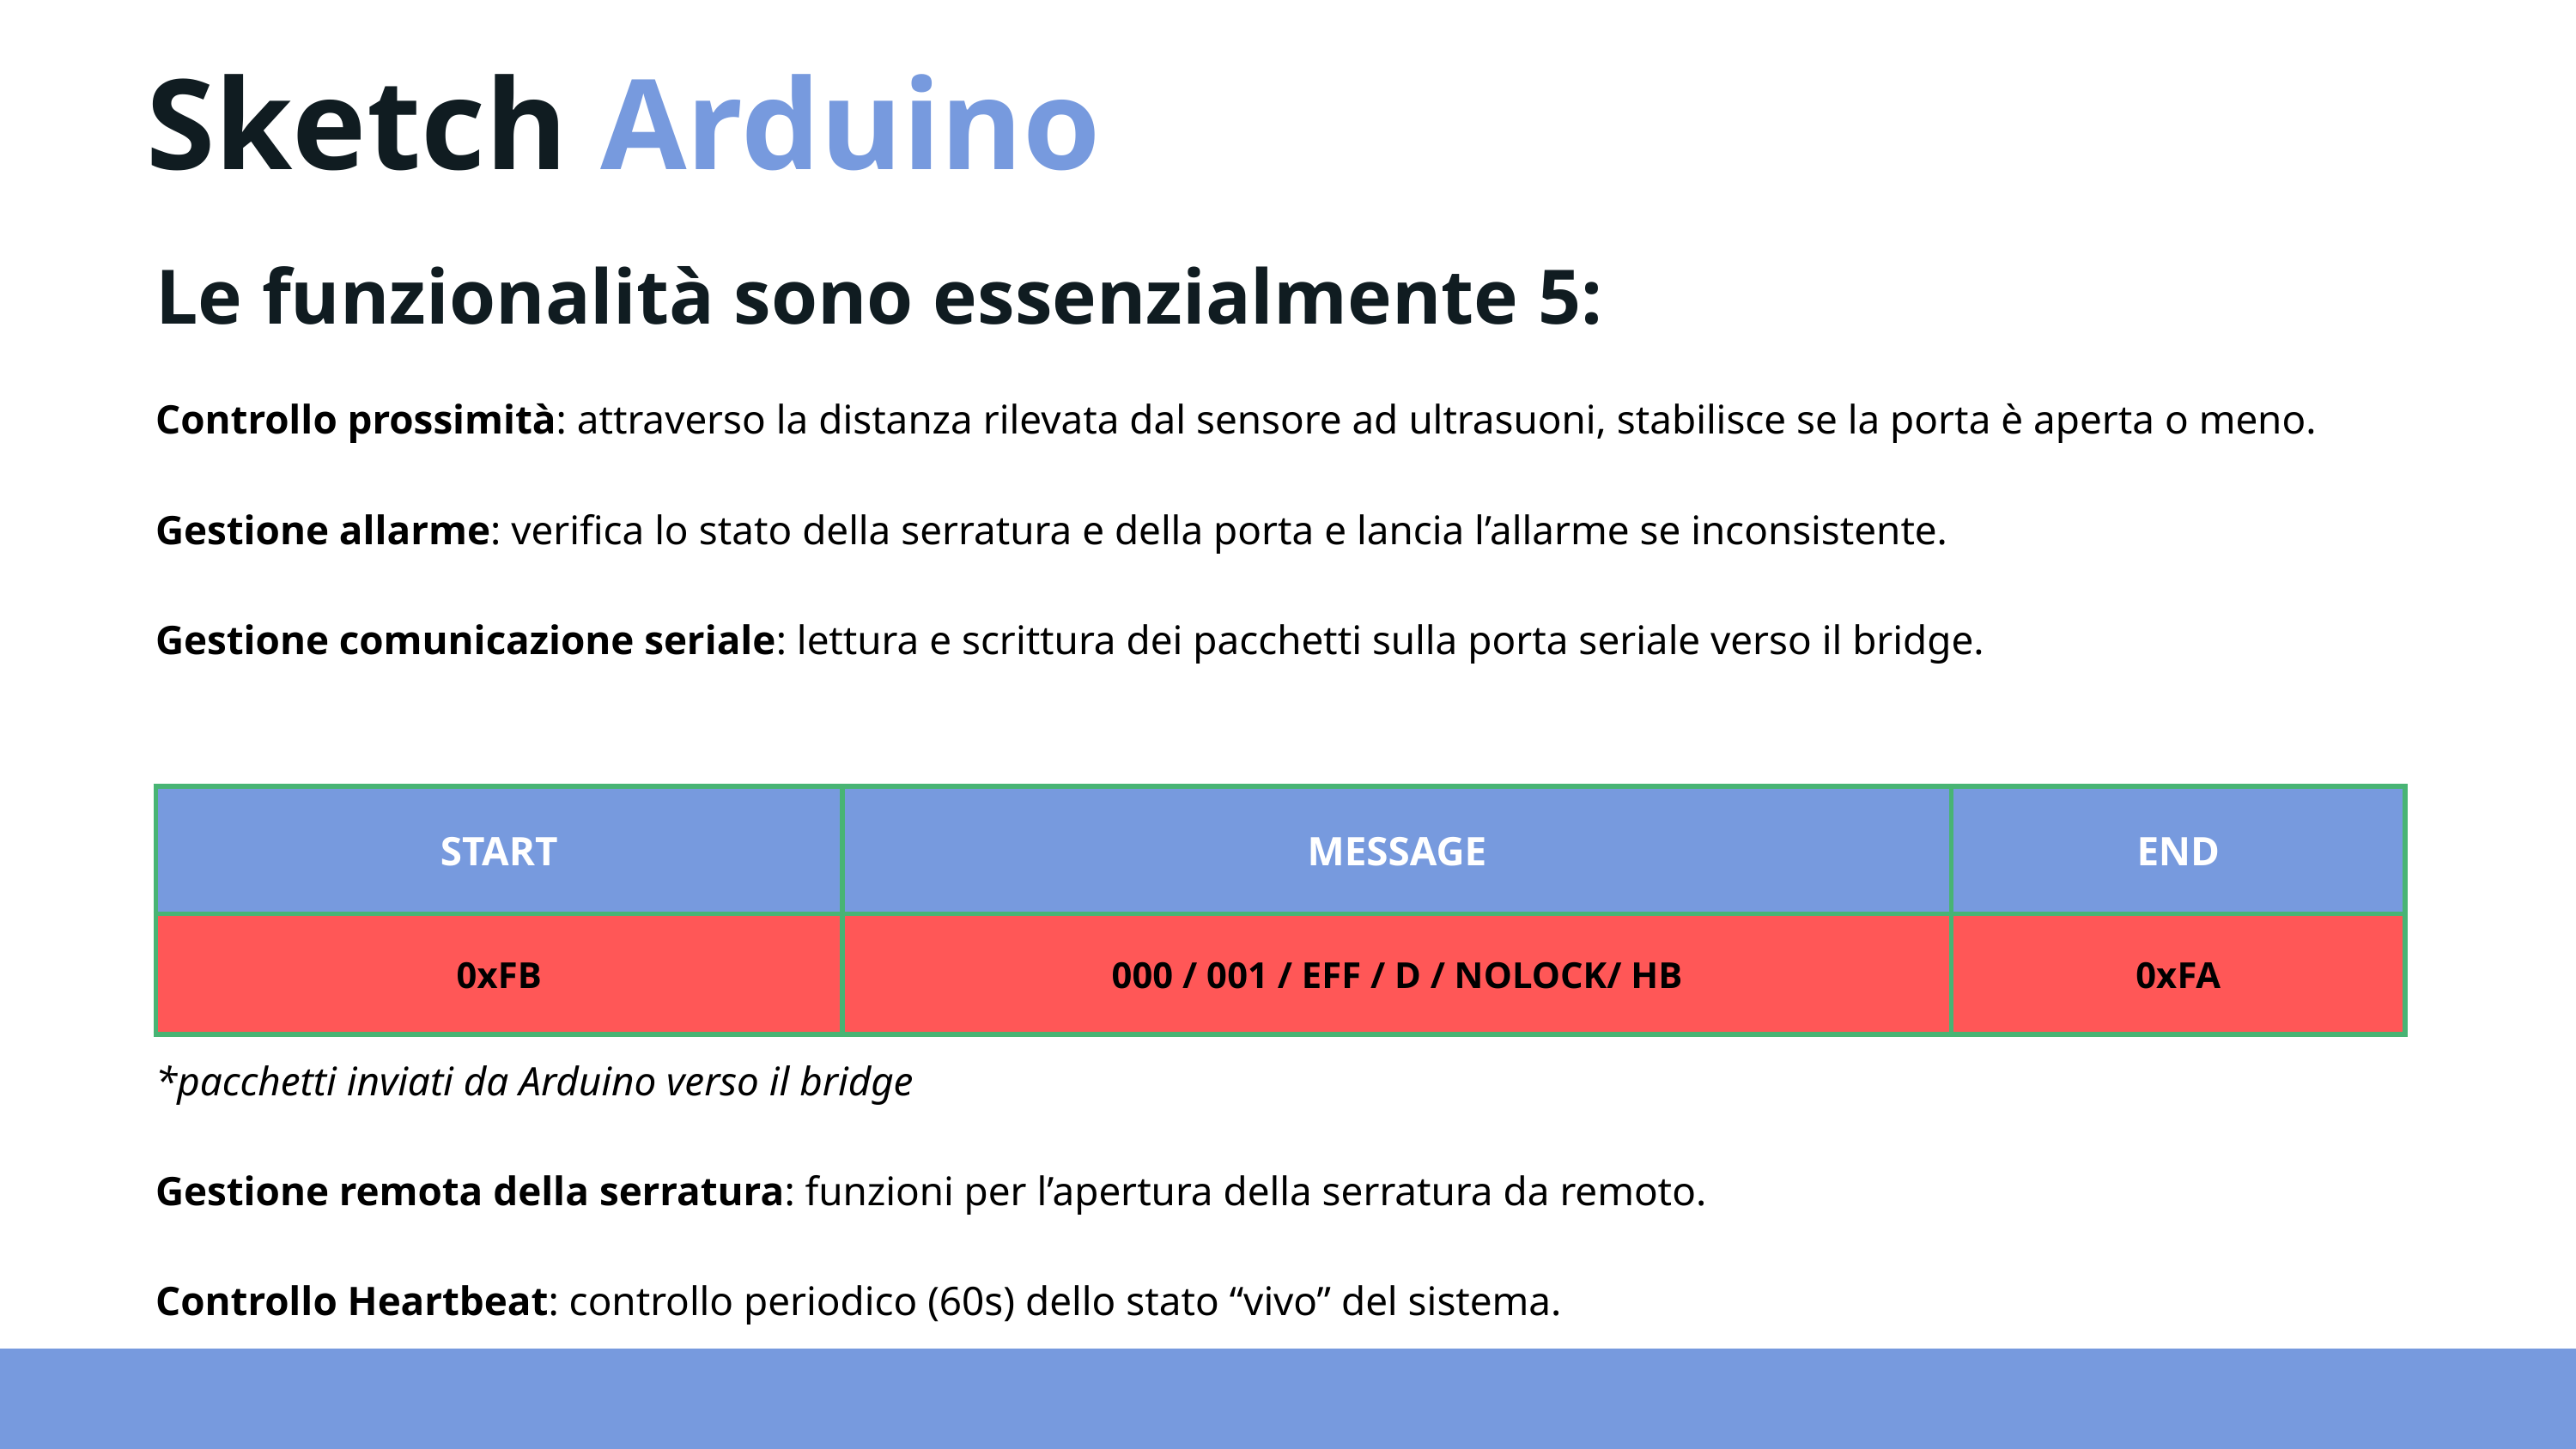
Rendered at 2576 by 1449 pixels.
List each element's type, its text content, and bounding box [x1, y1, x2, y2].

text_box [0, 1348, 2576, 1449]
text_box Controllo prossimità: attraverso la distanza rilevata dal sensore ad ultrasuoni, stabilisce se la porta è aperta o meno. Gestione allarme: verifica lo stato della serratura e della porta e lancia l’allarme se inconsistente. Gestione comunicazione seriale: lettura e scrittura dei pacchetti sulla porta seriale verso il bridge. *pacchetti inviati da Arduino verso il bridge Gestione remota della serratura: funzioni per l’apertura della serratura da remoto. Controllo Heartbeat: controllo periodico (60s) dello stato “vivo” del sistema. [155, 386, 2442, 1324]
table_cell 000 / 001 / EFF / D / NOLOCK/ HB [845, 916, 1949, 1032]
table_header START [158, 789, 840, 912]
text_box Le funzionalità sono essenzialmente 5: [155, 233, 2384, 340]
table_cell 0xFB [158, 916, 840, 1032]
table_cell 0xFA [1953, 916, 2403, 1032]
table_header MESSAGE [845, 789, 1949, 912]
table_header END [1953, 789, 2403, 912]
text_box Sketch Arduino [144, 19, 1103, 195]
